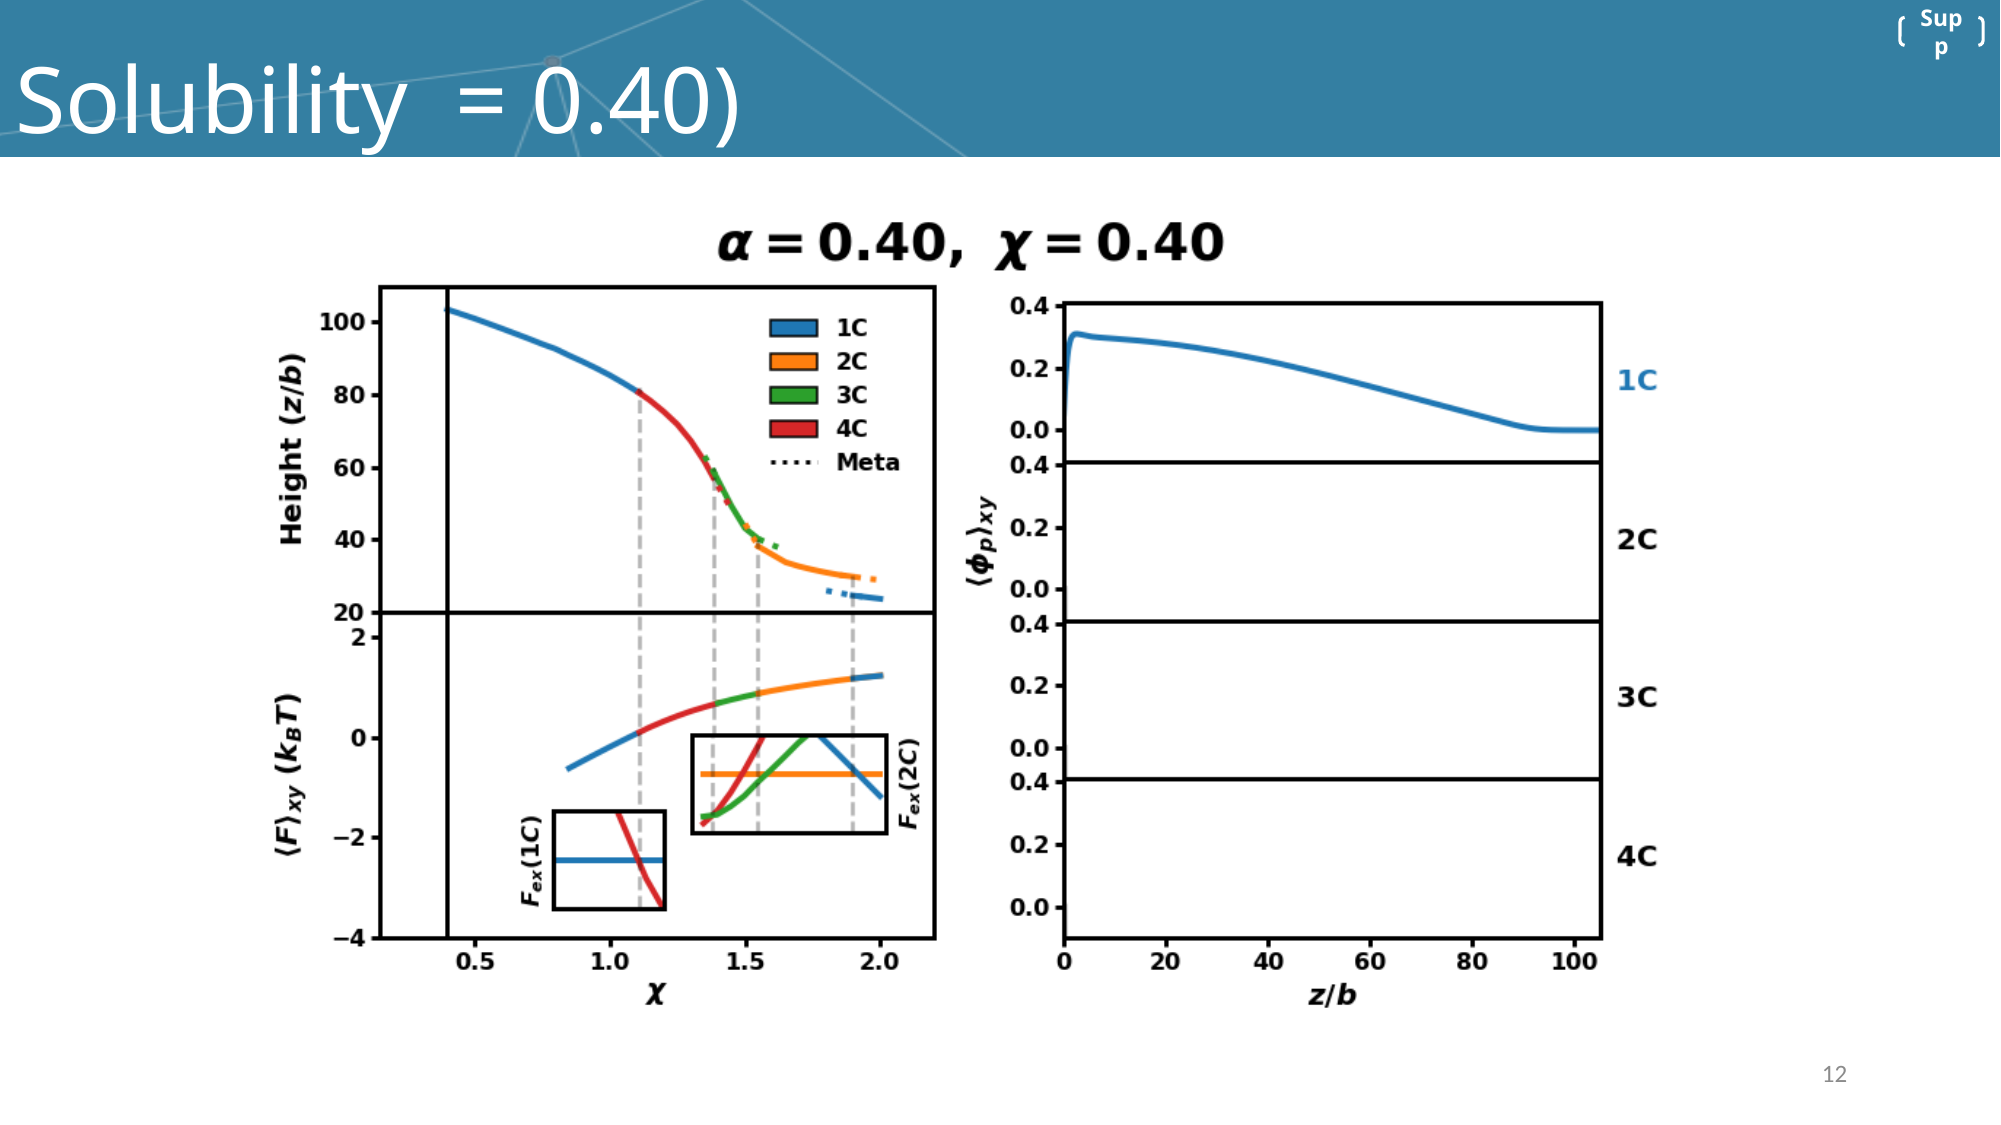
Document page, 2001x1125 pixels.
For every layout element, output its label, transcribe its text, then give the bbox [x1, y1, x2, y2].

picture [182, 202, 1758, 1043]
slide_number 12 [1412, 1042, 1863, 1103]
